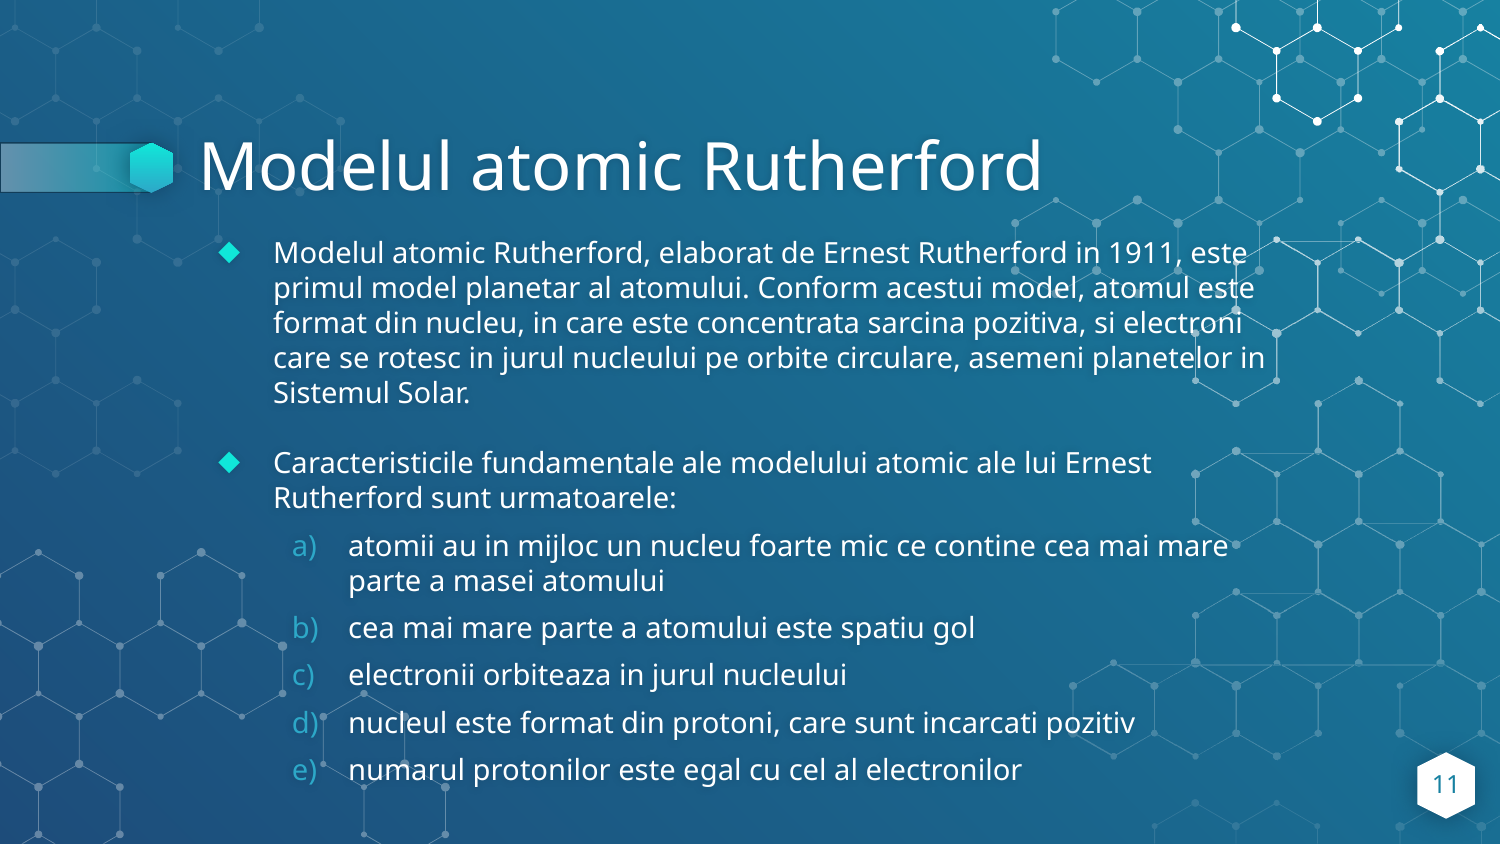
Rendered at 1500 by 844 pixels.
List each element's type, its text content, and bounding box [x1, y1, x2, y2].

slide_number 11 [1417, 752, 1475, 819]
title Modelul atomic Rutherford [198, 140, 1302, 198]
list Modelul atomic Rutherford, elaborat de Ernest Rutherford in 1911, este primul model planetar al atomului. Conform acestui model, atomul este format din nucleu, in care este concentrata sarcina pozitiva, si electroni care se rotesc in jurul nucleului pe orbite circulare, asemeni planetelor in Sistemul Solar. Caracteristicile fundamentale ale modelului atomic ale lui Ernest Rutherford sunt urmatoarele: atomii au in mijloc un nucleu foarte mic ce contine cea mai mare parte a masei atomului cea mai mare parte a atomului este spatiu gol electronii orbiteaza in jurul nucleului nucleul este format din protoni, care sunt incarcati pozitiv numarul protonilor este egal cu cel al electronilor [198, 234, 1302, 733]
